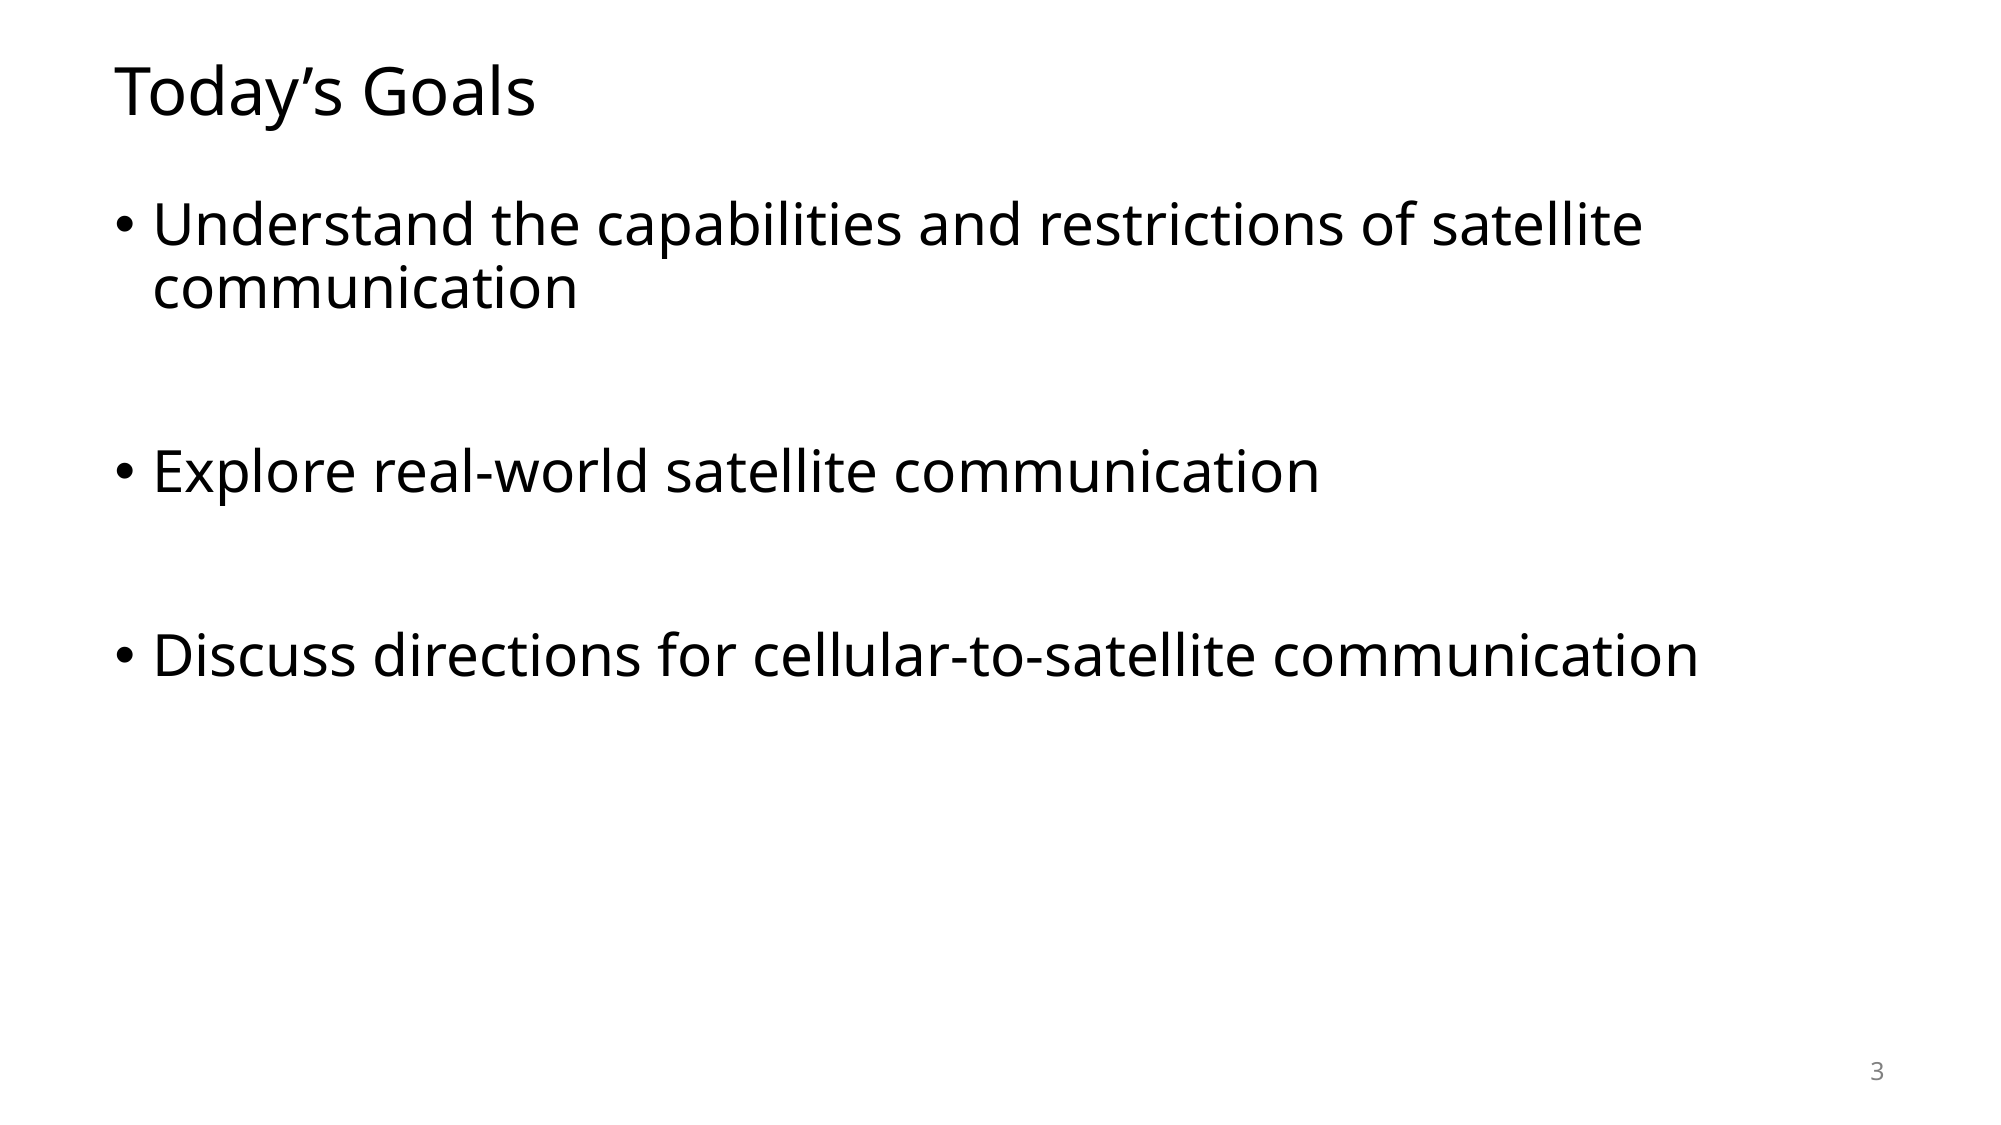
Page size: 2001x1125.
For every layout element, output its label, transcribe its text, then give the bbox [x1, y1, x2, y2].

slide_number 3 [1749, 1042, 1900, 1103]
list Understand the capabilities and restrictions of satellite communication Explore real-world satellite communication Discuss directions for cellular-to-satellite communication [99, 187, 1900, 1013]
title Today’s Goals [99, 37, 1900, 150]
